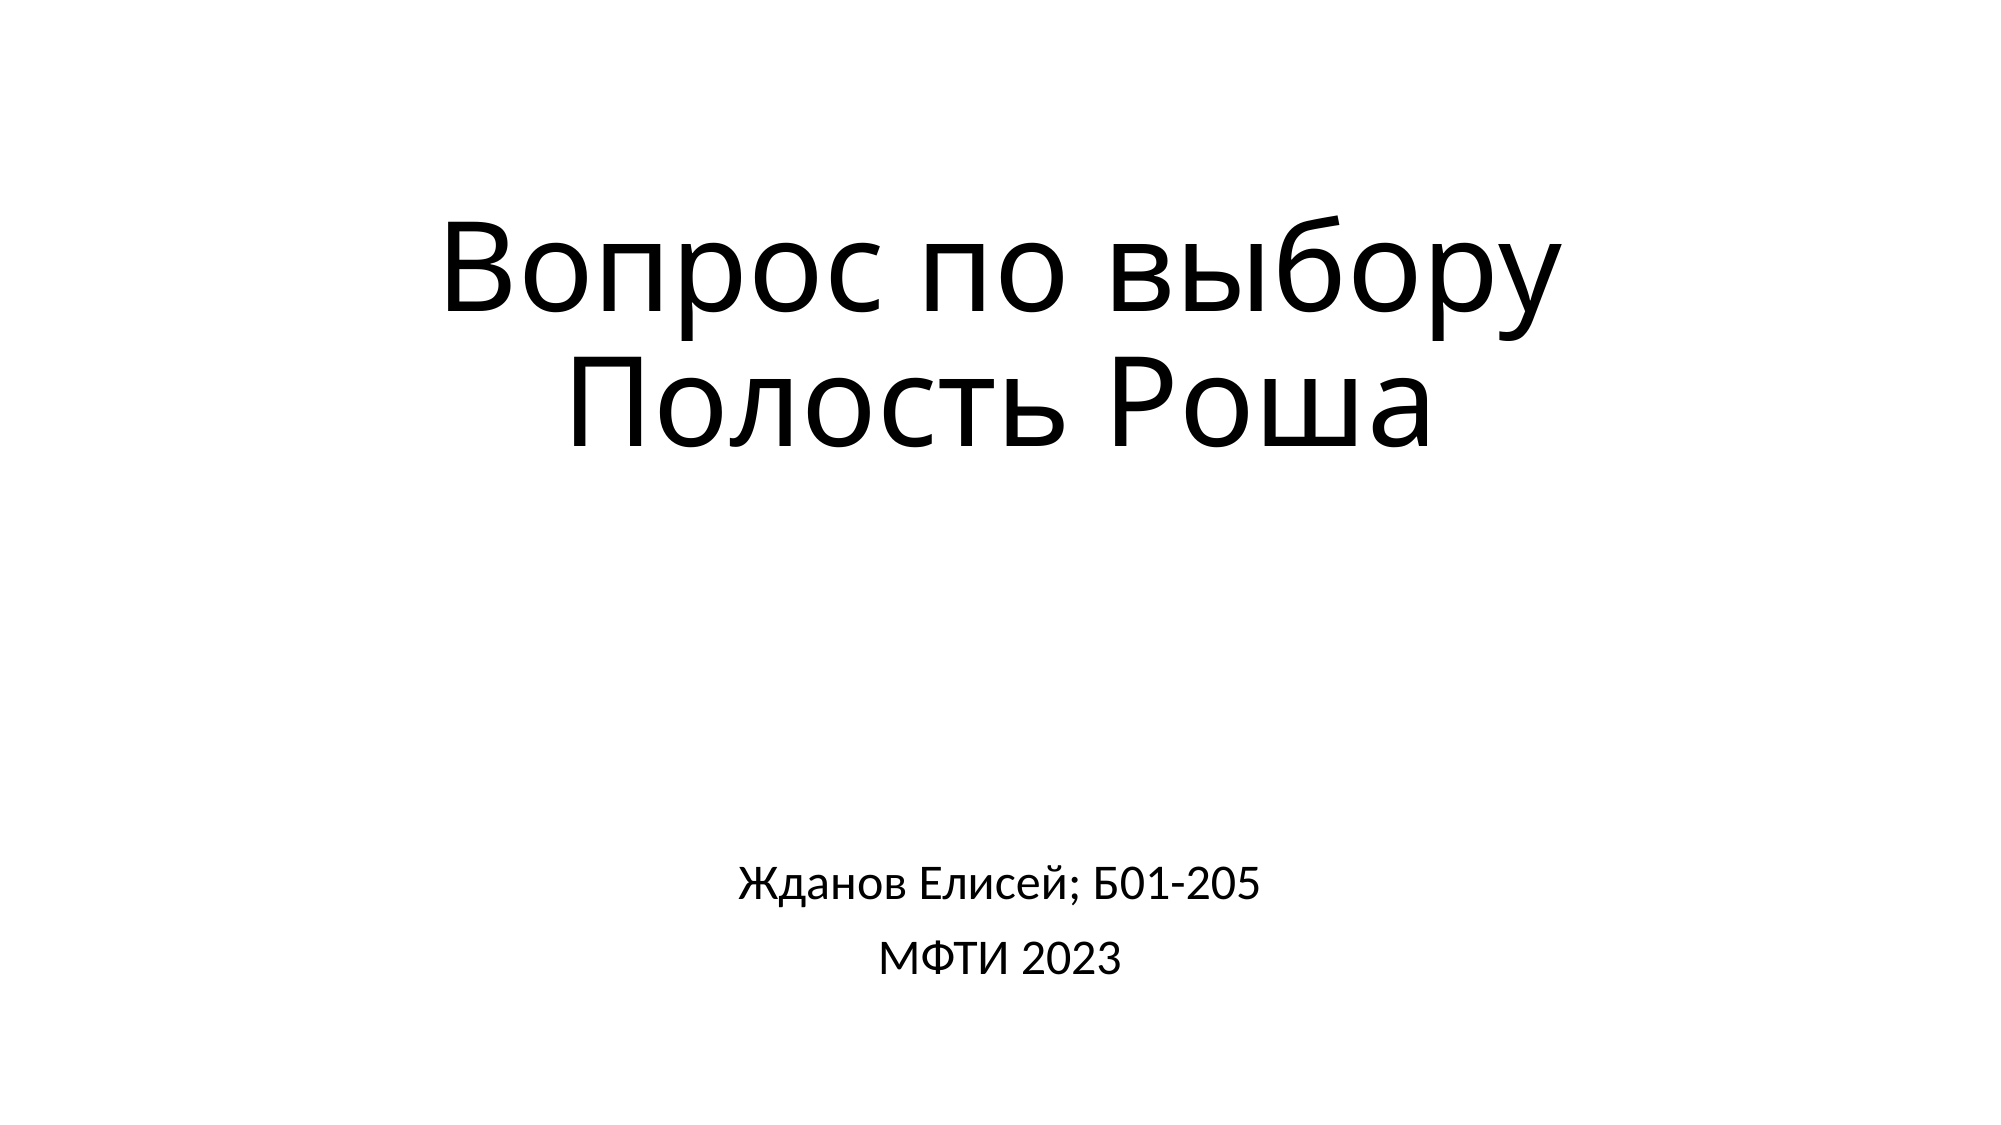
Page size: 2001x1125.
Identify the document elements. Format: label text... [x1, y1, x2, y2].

subtitle Жданов Елисей; Б01-205 МФТИ 2023 [249, 848, 1750, 1121]
title Вопрос по выбору Полость Роша [249, 149, 1750, 482]
